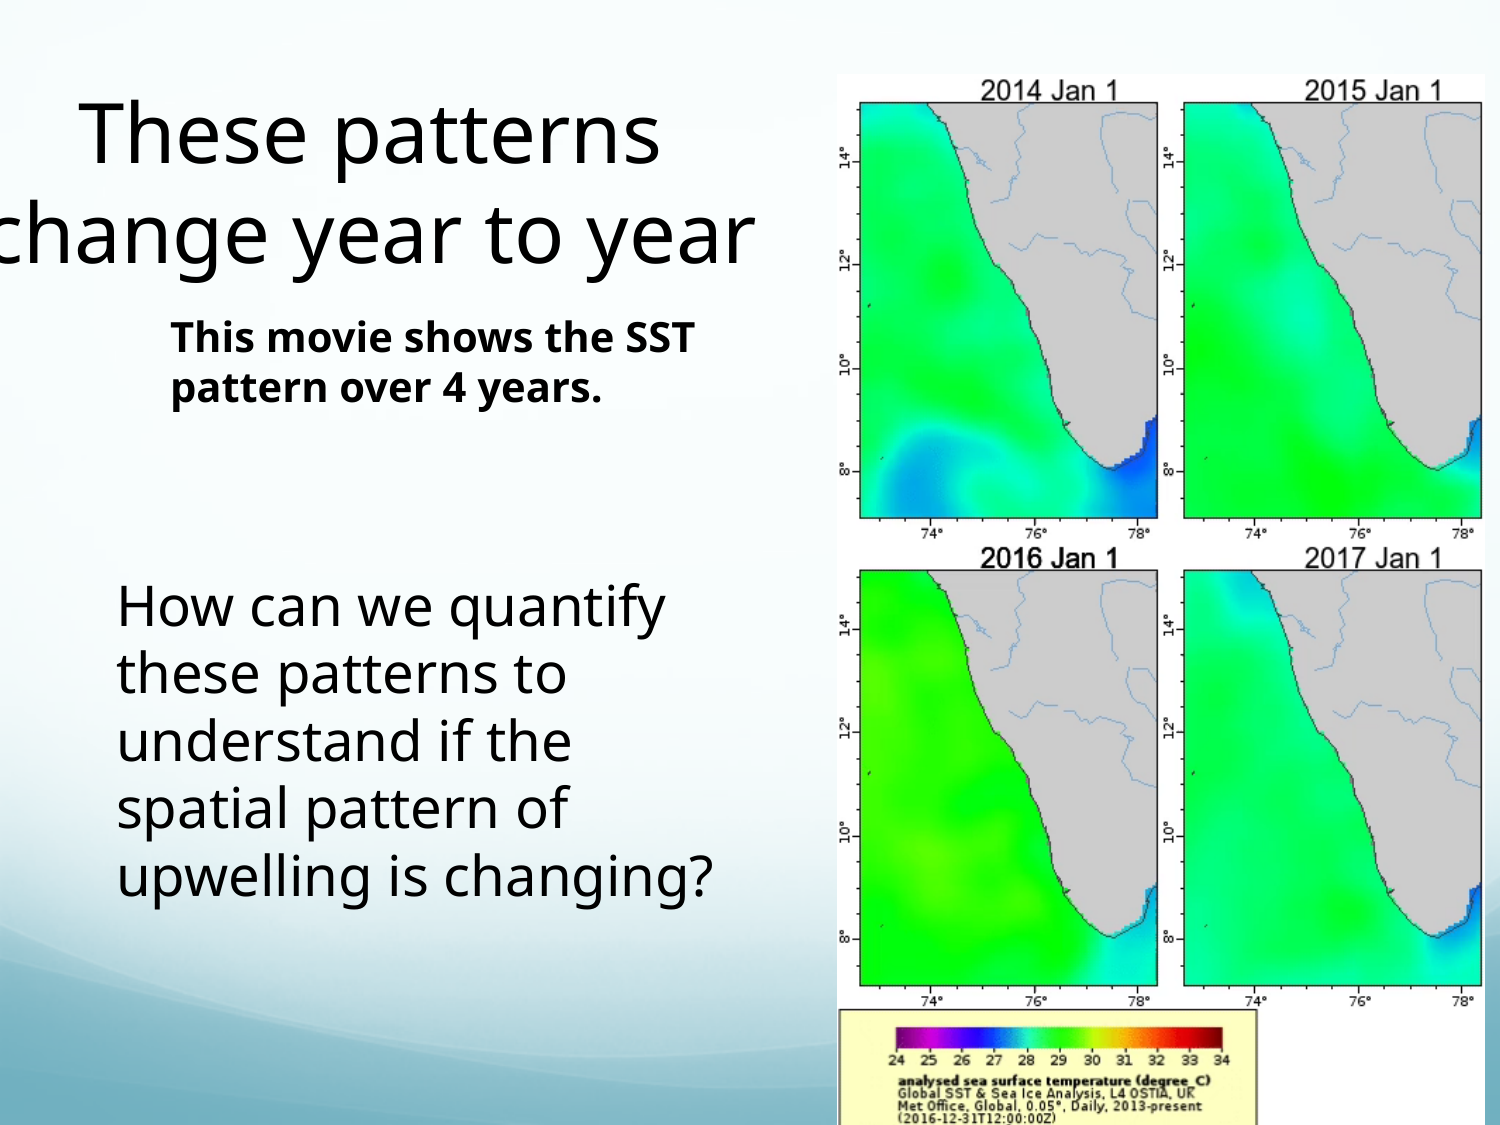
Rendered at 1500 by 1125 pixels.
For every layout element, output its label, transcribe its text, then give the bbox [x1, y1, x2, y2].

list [835, 72, 1486, 1125]
text_box This movie shows the SST pattern over 4 years. [155, 303, 754, 418]
text_box These patterns change year to year [0, 72, 796, 288]
text_box How can we quantify these patterns to understand if the spatial pattern of upwelling is changing? [101, 562, 750, 915]
